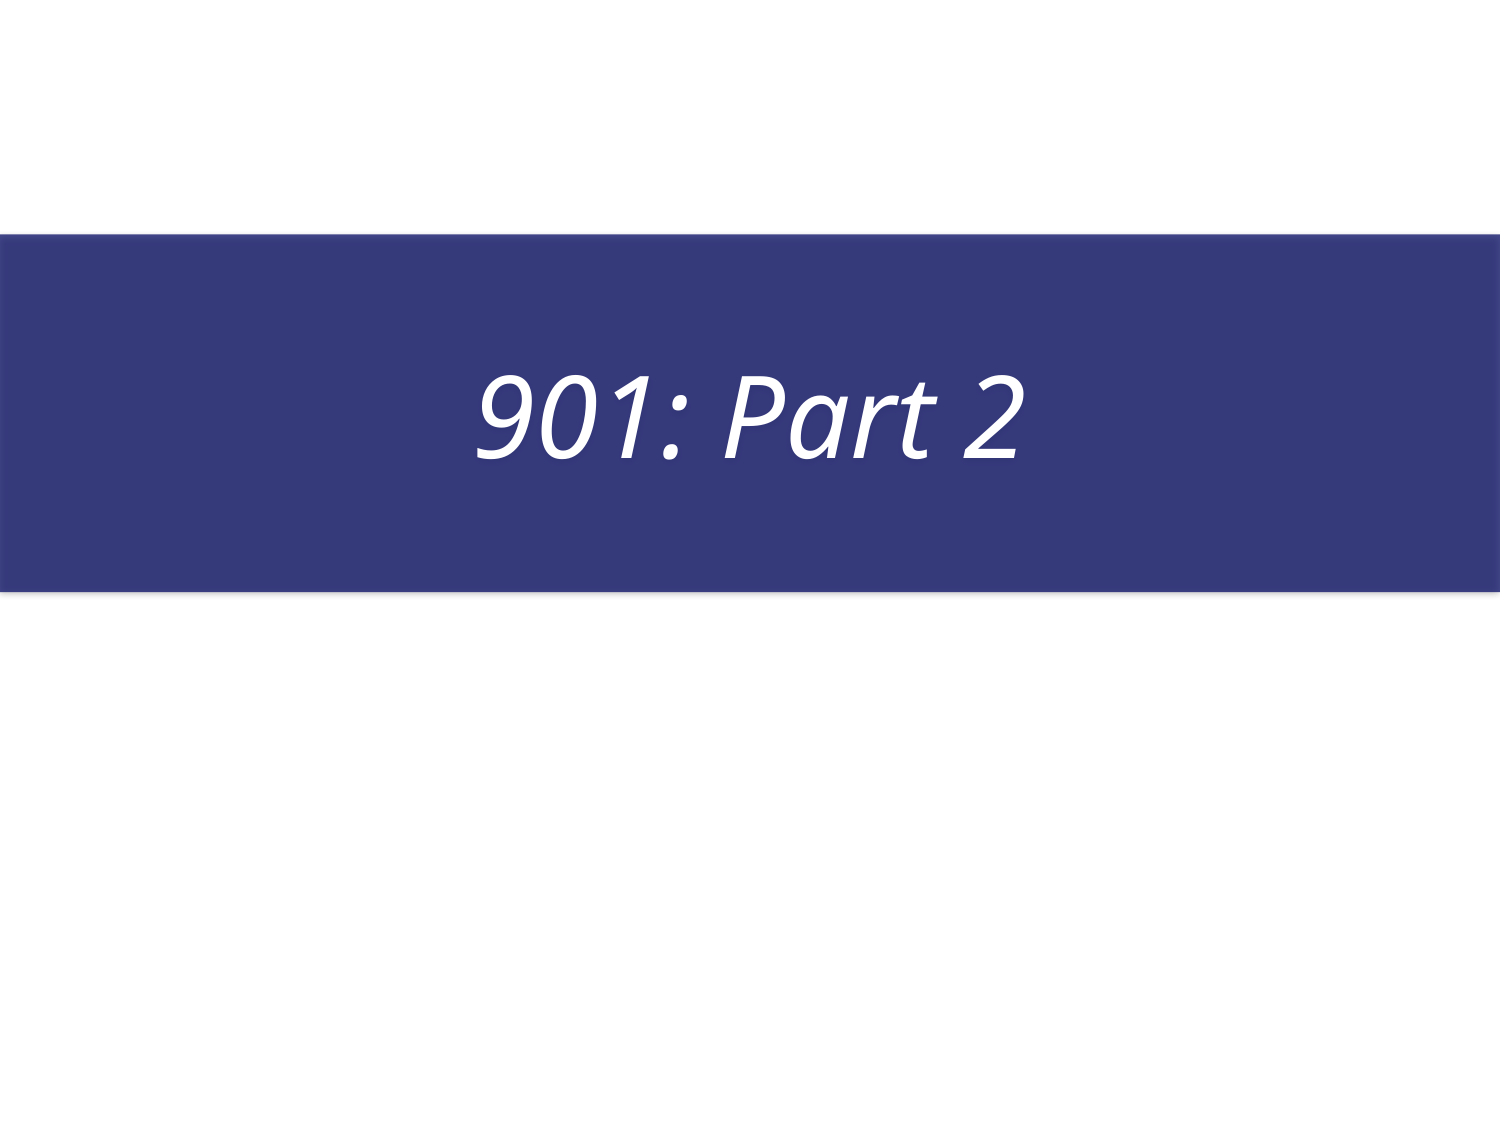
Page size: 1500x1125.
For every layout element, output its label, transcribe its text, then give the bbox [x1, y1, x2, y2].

text_box 901: Part 2 [0, 234, 1500, 593]
